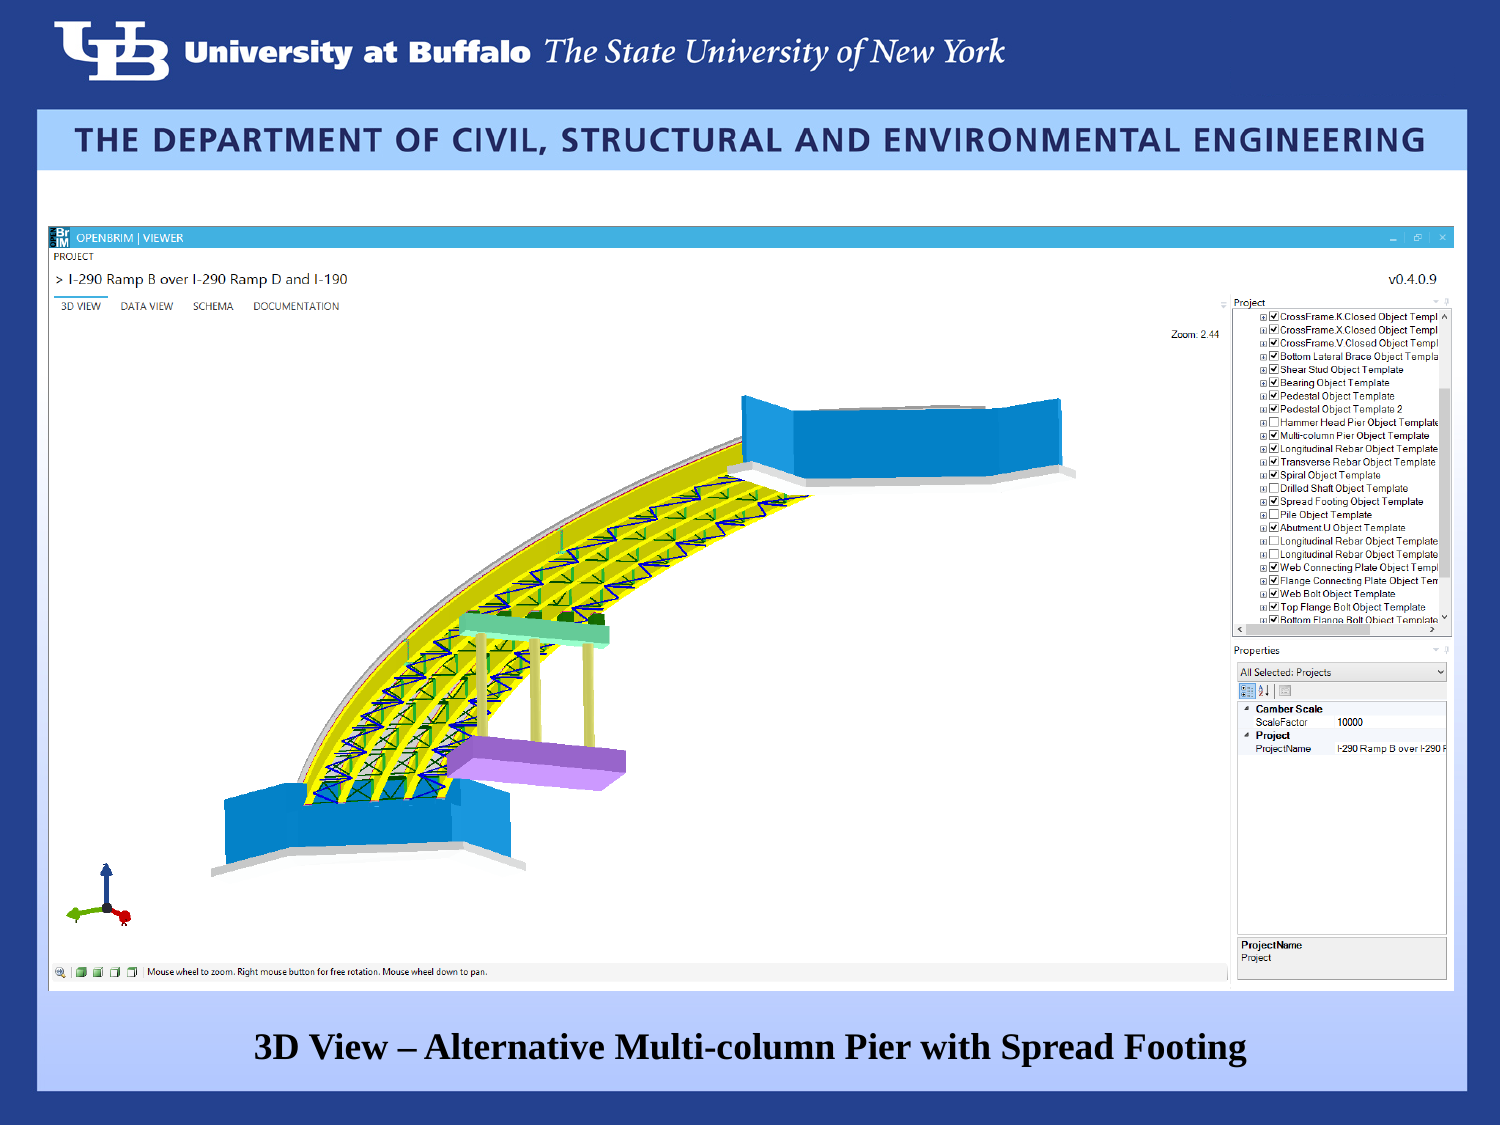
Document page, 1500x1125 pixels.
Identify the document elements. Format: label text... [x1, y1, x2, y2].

picture [0, 0, 1500, 1125]
text_box 3D View – Alternative Multi-column Pier with Spread Footing [238, 1014, 1264, 1075]
